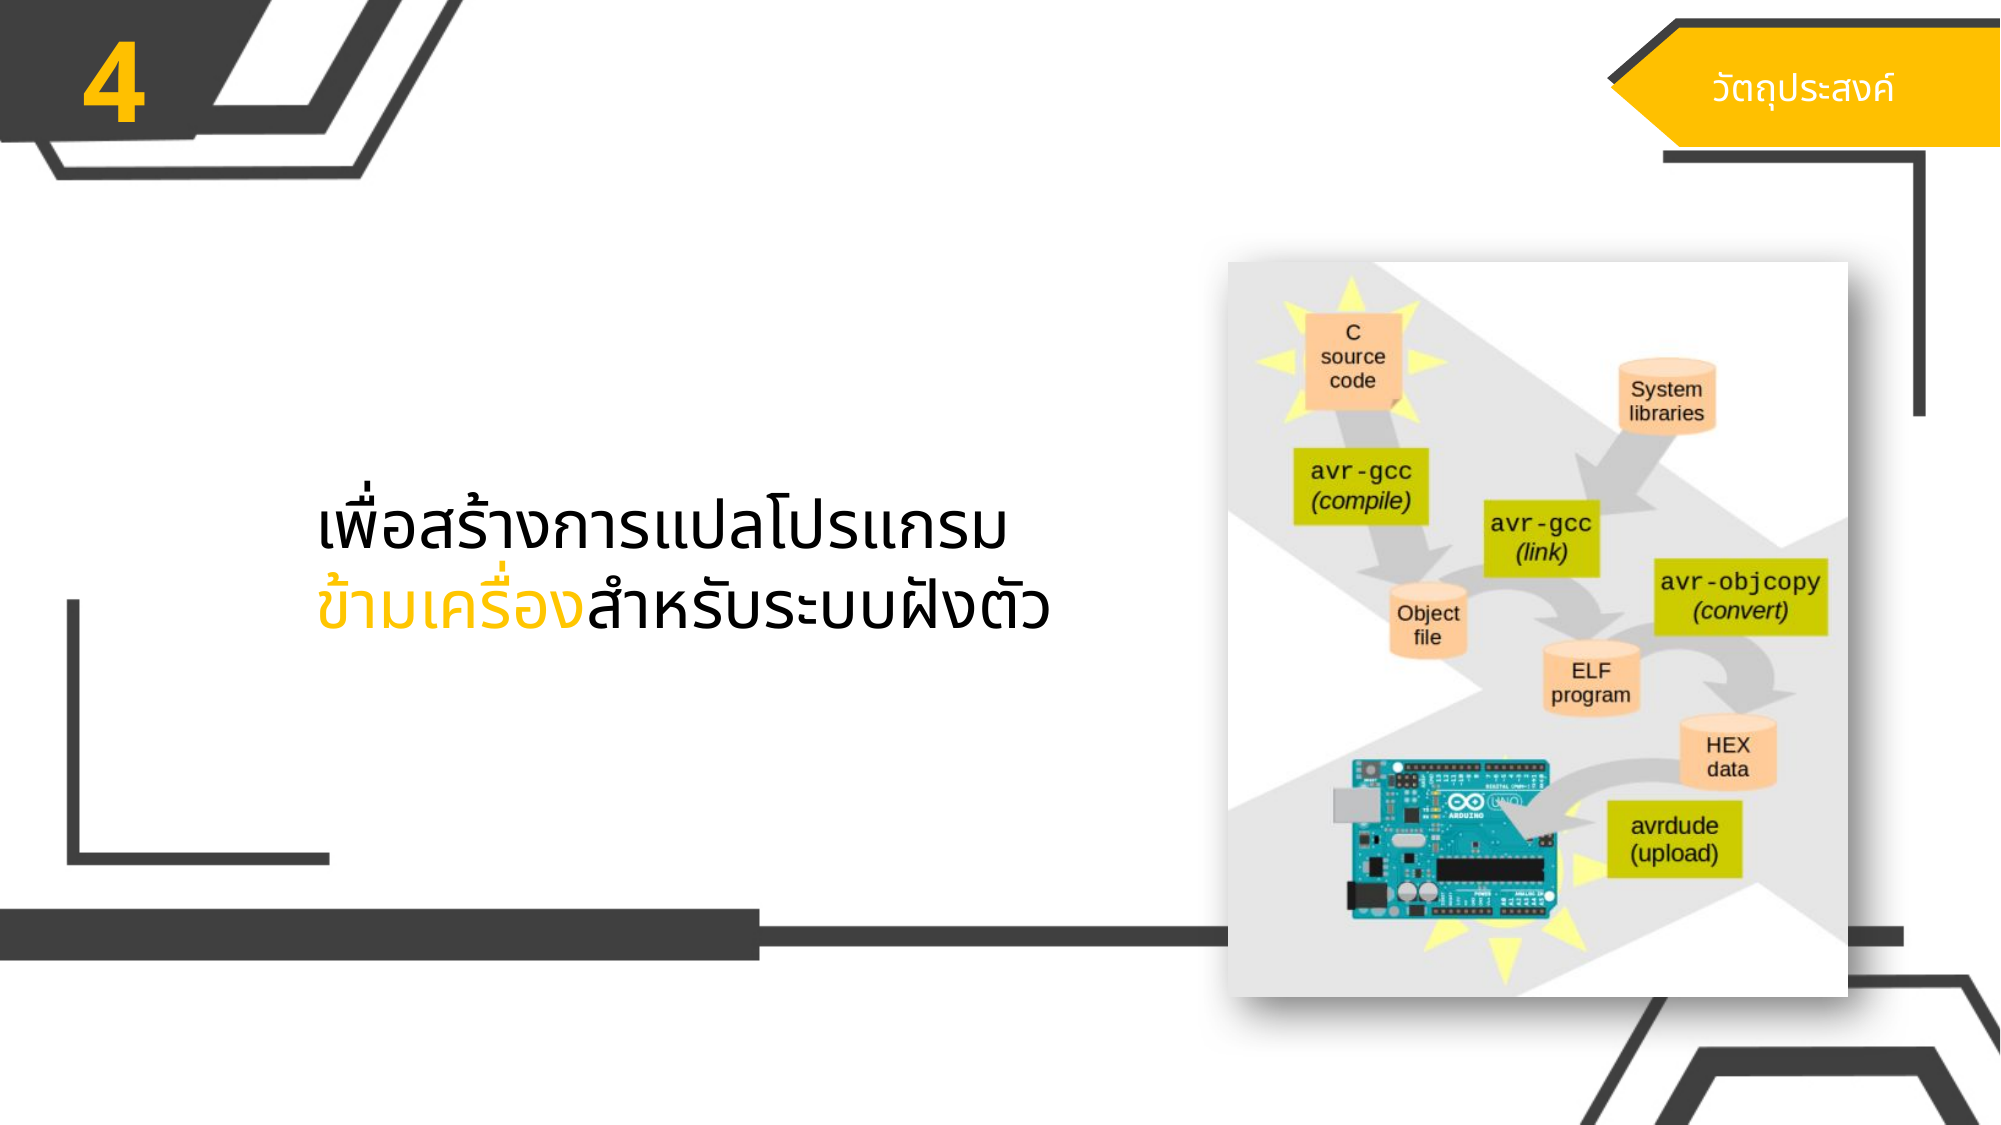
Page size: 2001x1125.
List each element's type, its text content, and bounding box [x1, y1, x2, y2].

text_box [1605, 17, 2000, 84]
picture [0, 0, 2001, 1125]
text_box วัตถุประสงค์ [1697, 56, 1911, 117]
text_box เพื่อสร้างการแปลโปรแกรม ข้ามเครื่องสำหรับระบบฝังตัว [300, 474, 1069, 649]
text_box 4 [68, 2, 162, 152]
text_box [1609, 26, 2000, 148]
